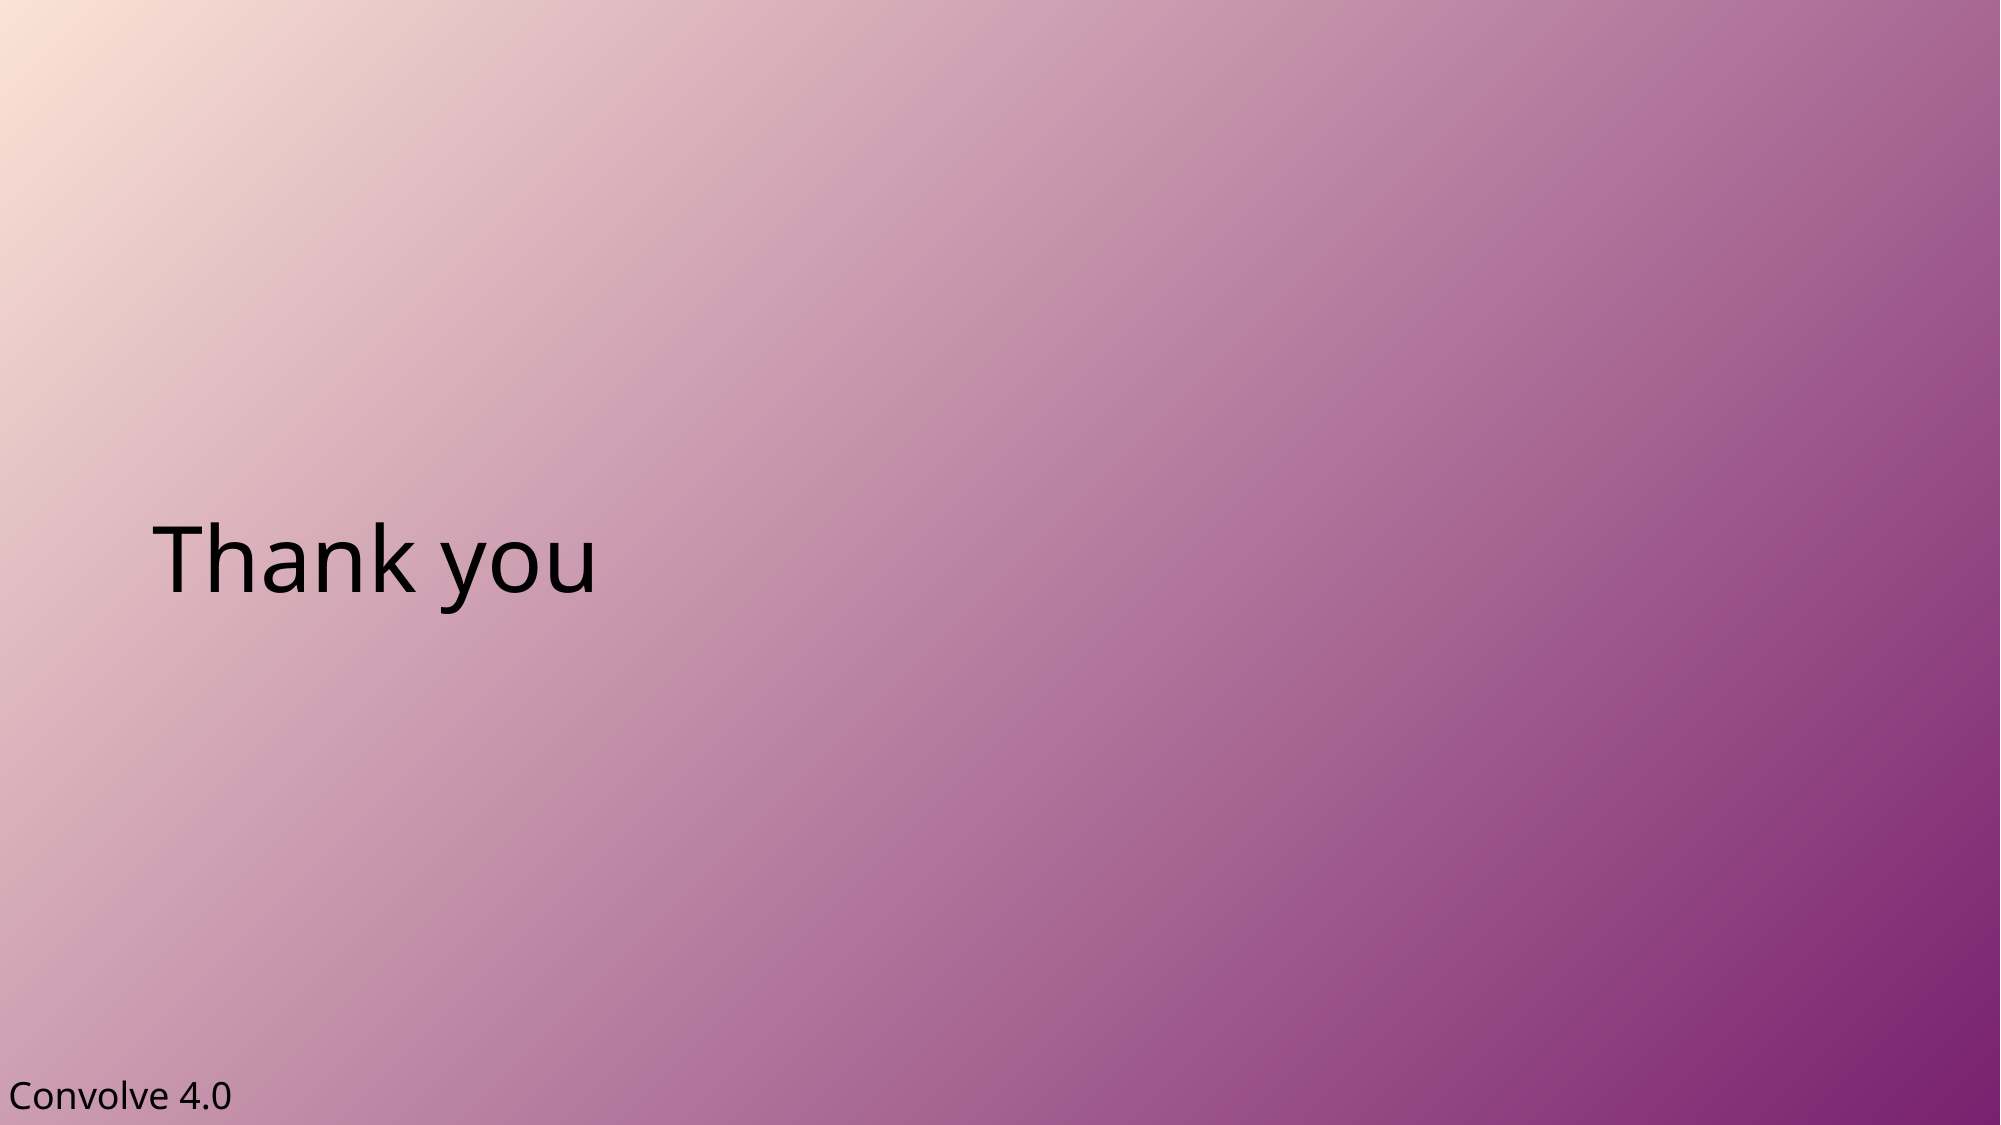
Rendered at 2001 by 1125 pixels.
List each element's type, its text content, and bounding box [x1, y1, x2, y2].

text_box Convolve 4.0 [0, 1064, 248, 1125]
title Thank you [137, 453, 1863, 672]
